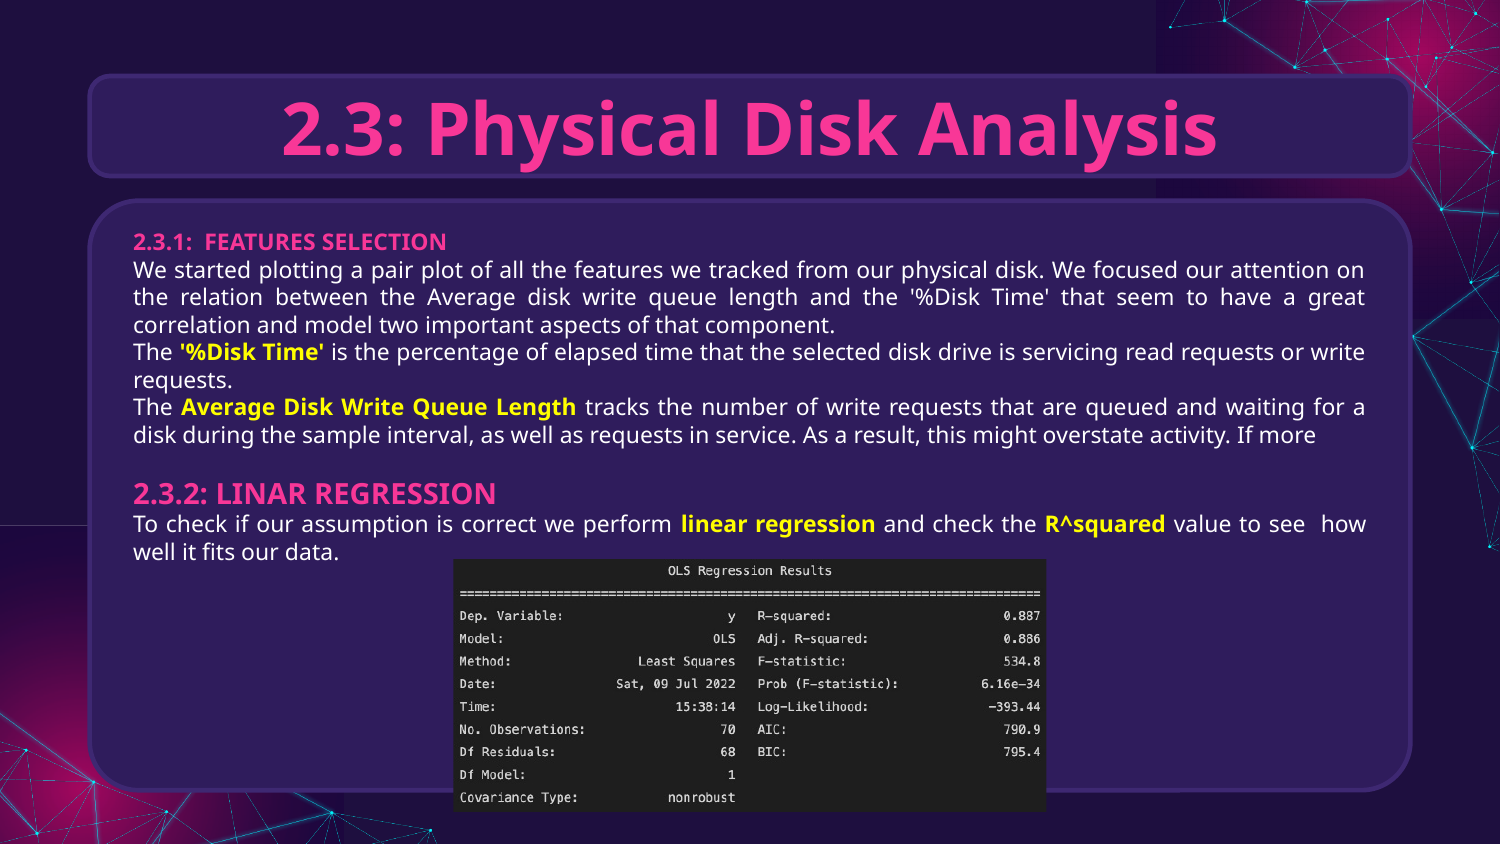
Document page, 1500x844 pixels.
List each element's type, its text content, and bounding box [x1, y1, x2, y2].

picture [0, 459, 1047, 844]
picture [1119, 0, 1500, 573]
title 2.3: Physical Disk Analysis [118, 88, 1382, 164]
list 2.3.1: FEATURES SELECTION We started plotting a pair plot of all the features we tracked from our physical disk. We focused our attention on the relation between the Average disk write queue length and the '%Disk Time' that seem to have a great correlation and model two important aspects of that component. The '%Disk Time' is the percentage of elapsed time that the selected disk drive is servicing read requests or write requests. The Average Disk Write Queue Length tracks the number of write requests that are queued and waiting for a disk during the sample interval, as well as requests in service. As a result, this might overstate activity. If more 2.3.2: LINAR REGRESSION To check if our assumption is correct we perform linear regression and check the R^squared value to see how well it fits our data. [118, 213, 1382, 607]
text_box [89, 76, 1411, 176]
